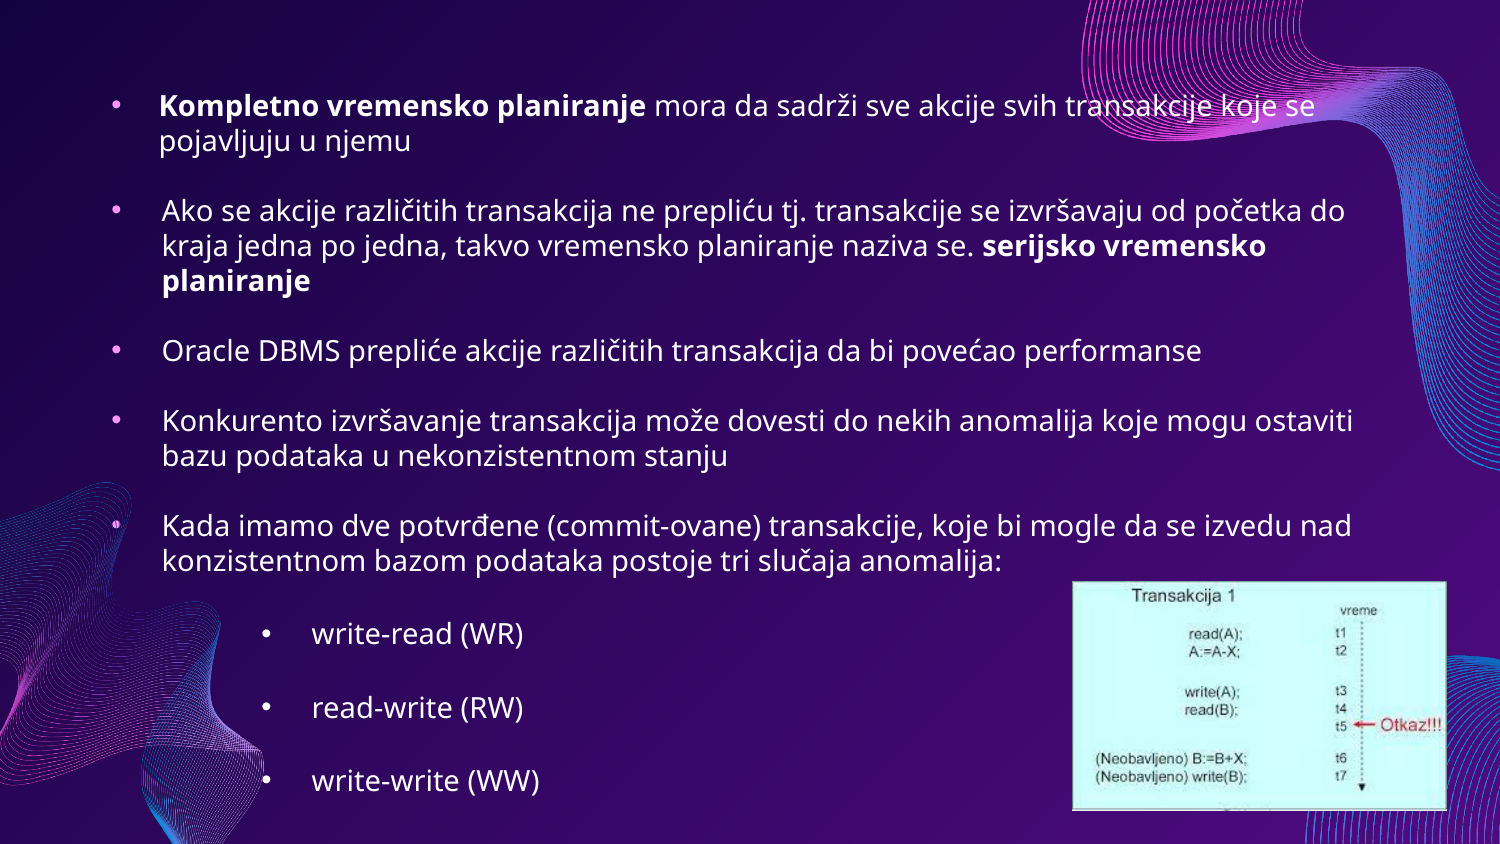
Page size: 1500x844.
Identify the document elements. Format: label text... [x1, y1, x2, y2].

list Kompletno vremensko planiranje mora da sadrži sve akcije svih transakcije koje se pojavljuju u njemu Ako se akcije različitih transakcija ne prepliću tj. transakcije se izvršavaju od početka do kraja jedna po jedna, takvo vremensko planiranje naziva se. serijsko vremensko planiranje Oracle DBMS prepliće akcije različitih transakcija da bi povećao performanse Konkurento izvršavanje transakcija može dovesti do nekih anomalija koje mogu ostaviti bazu podataka u nekonzistentnom stanju Kada imamo dve potvrđene (commit-ovane) transakcije, koje bi mogle da se izvedu nad konzistentnom bazom podataka postoje tri slučaja anomalija: write-read (WR) read-write (RW) write-write (WW) [71, 37, 1379, 750]
picture [0, 0, 1500, 844]
